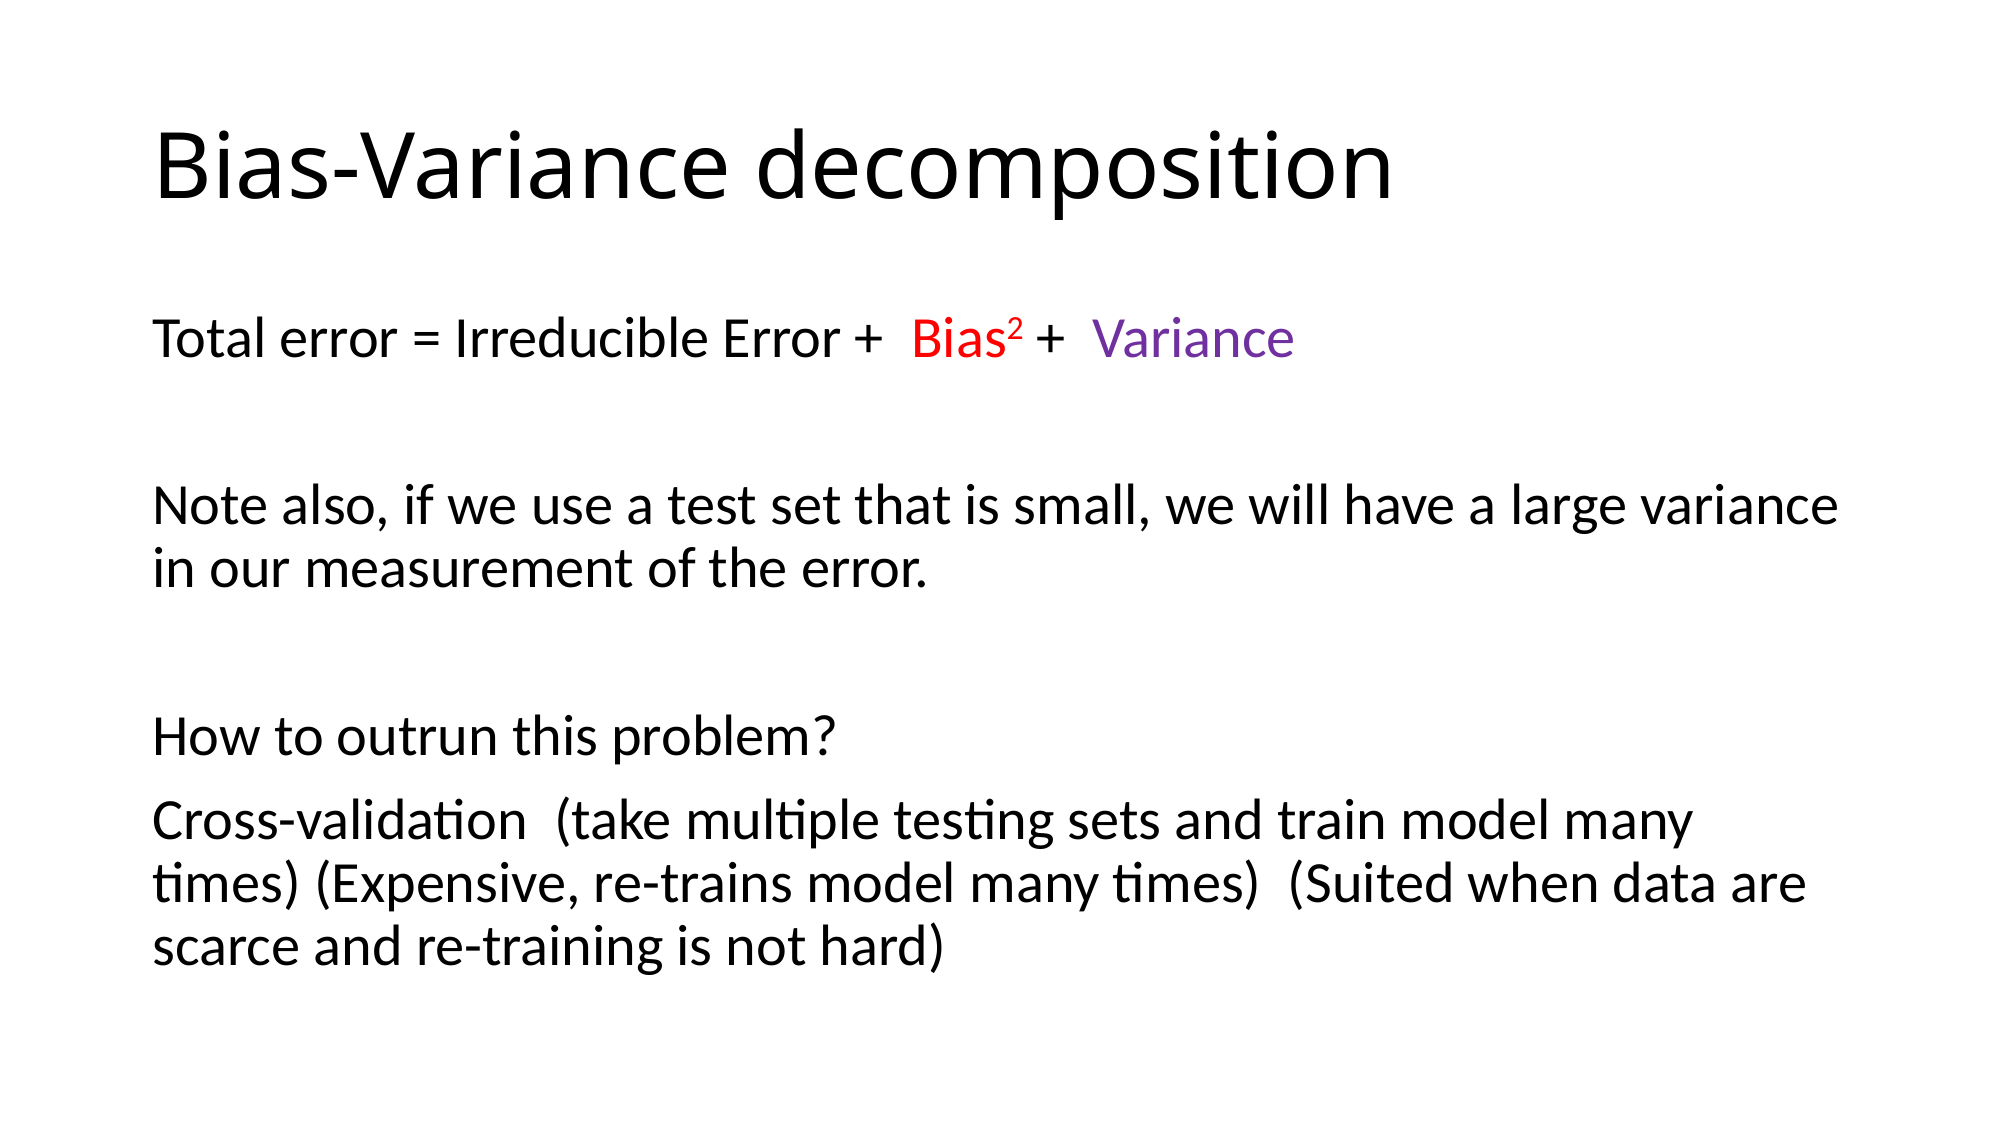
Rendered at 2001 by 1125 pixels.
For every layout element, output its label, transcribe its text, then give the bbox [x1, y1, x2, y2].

title Bias-Variance decomposition [137, 59, 1863, 278]
list Total error = Irreducible Error + Bias2 + Variance Note also, if we use a test set that is small, we will have a large variance in our measurement of the error. How to outrun this problem? Cross-validation (take multiple testing sets and train model many times) (Expensive, re-trains model many times) (Suited when data are scarce and re-training is not hard) [137, 299, 1863, 1014]
